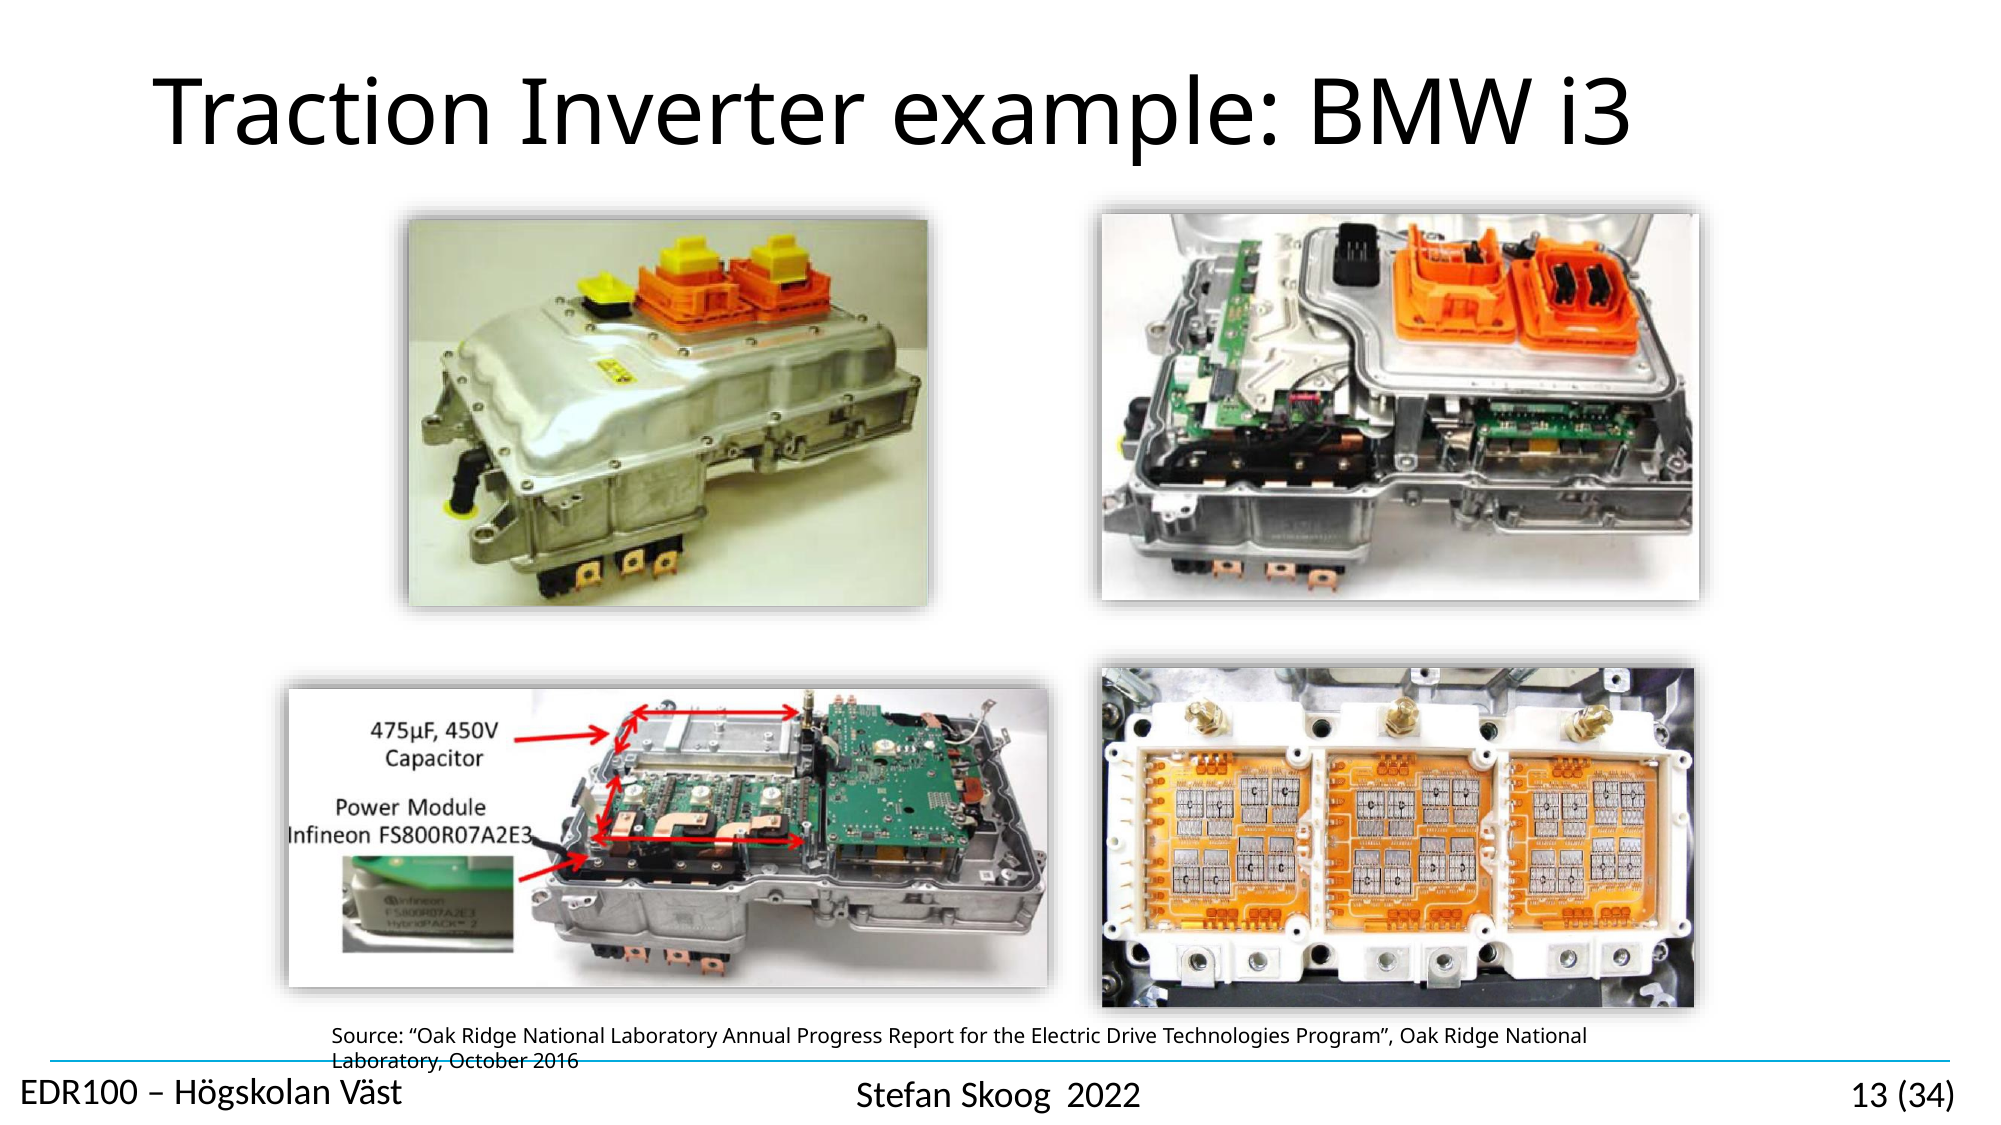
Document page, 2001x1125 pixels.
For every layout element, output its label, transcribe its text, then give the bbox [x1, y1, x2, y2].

slide_number Stefan Skoog 2022 [853, 1076, 1147, 1125]
text_box 13 (34) [1848, 1076, 1960, 1115]
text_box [262, 636, 1724, 1037]
text_box Source: “Oak Ridge National Laboratory Annual Progress Report for the Electric Drive Technologies Program”, Oak Ridge National Laboratory, October 2016 [329, 1044, 1642, 1073]
footer EDR100 – Högskolan Väst [17, 1074, 407, 1125]
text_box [381, 192, 953, 631]
title Traction Inverter example: BMW i3 [150, 51, 1858, 242]
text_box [1075, 187, 1724, 625]
